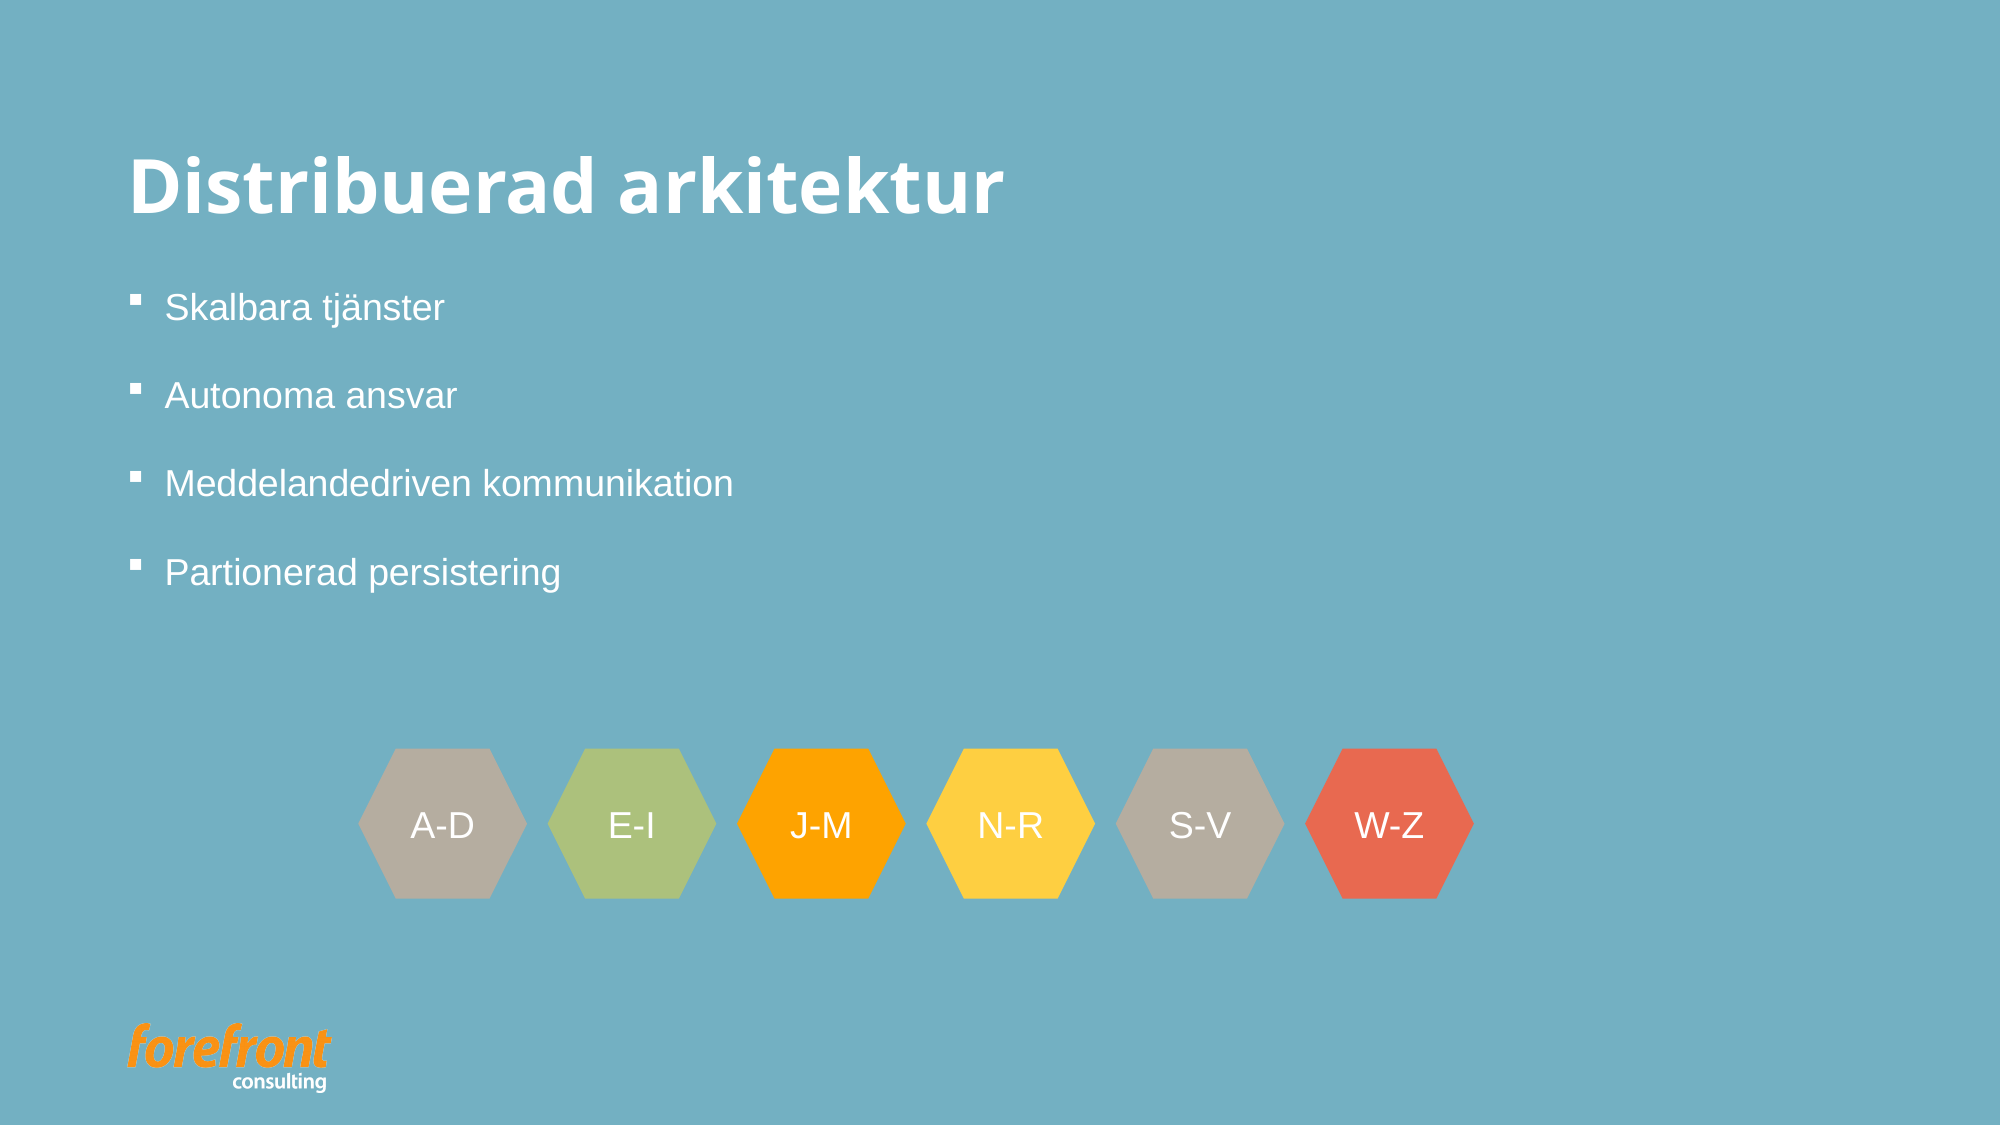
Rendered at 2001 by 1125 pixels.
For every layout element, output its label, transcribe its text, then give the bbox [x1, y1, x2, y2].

list Skalbara tjänster Autonoma ansvar Meddelandedriven kommunikation Partionerad persistering [127, 260, 1878, 948]
text_box E-I [546, 747, 718, 900]
text_box W-Z [1303, 747, 1476, 900]
text_box N-R [925, 747, 1097, 900]
text_box S-V [1114, 747, 1286, 900]
text_box A-D [357, 747, 529, 900]
picture [127, 1023, 332, 1093]
title Distribuerad arkitektur [127, 105, 1875, 238]
text_box J-M [735, 747, 907, 900]
